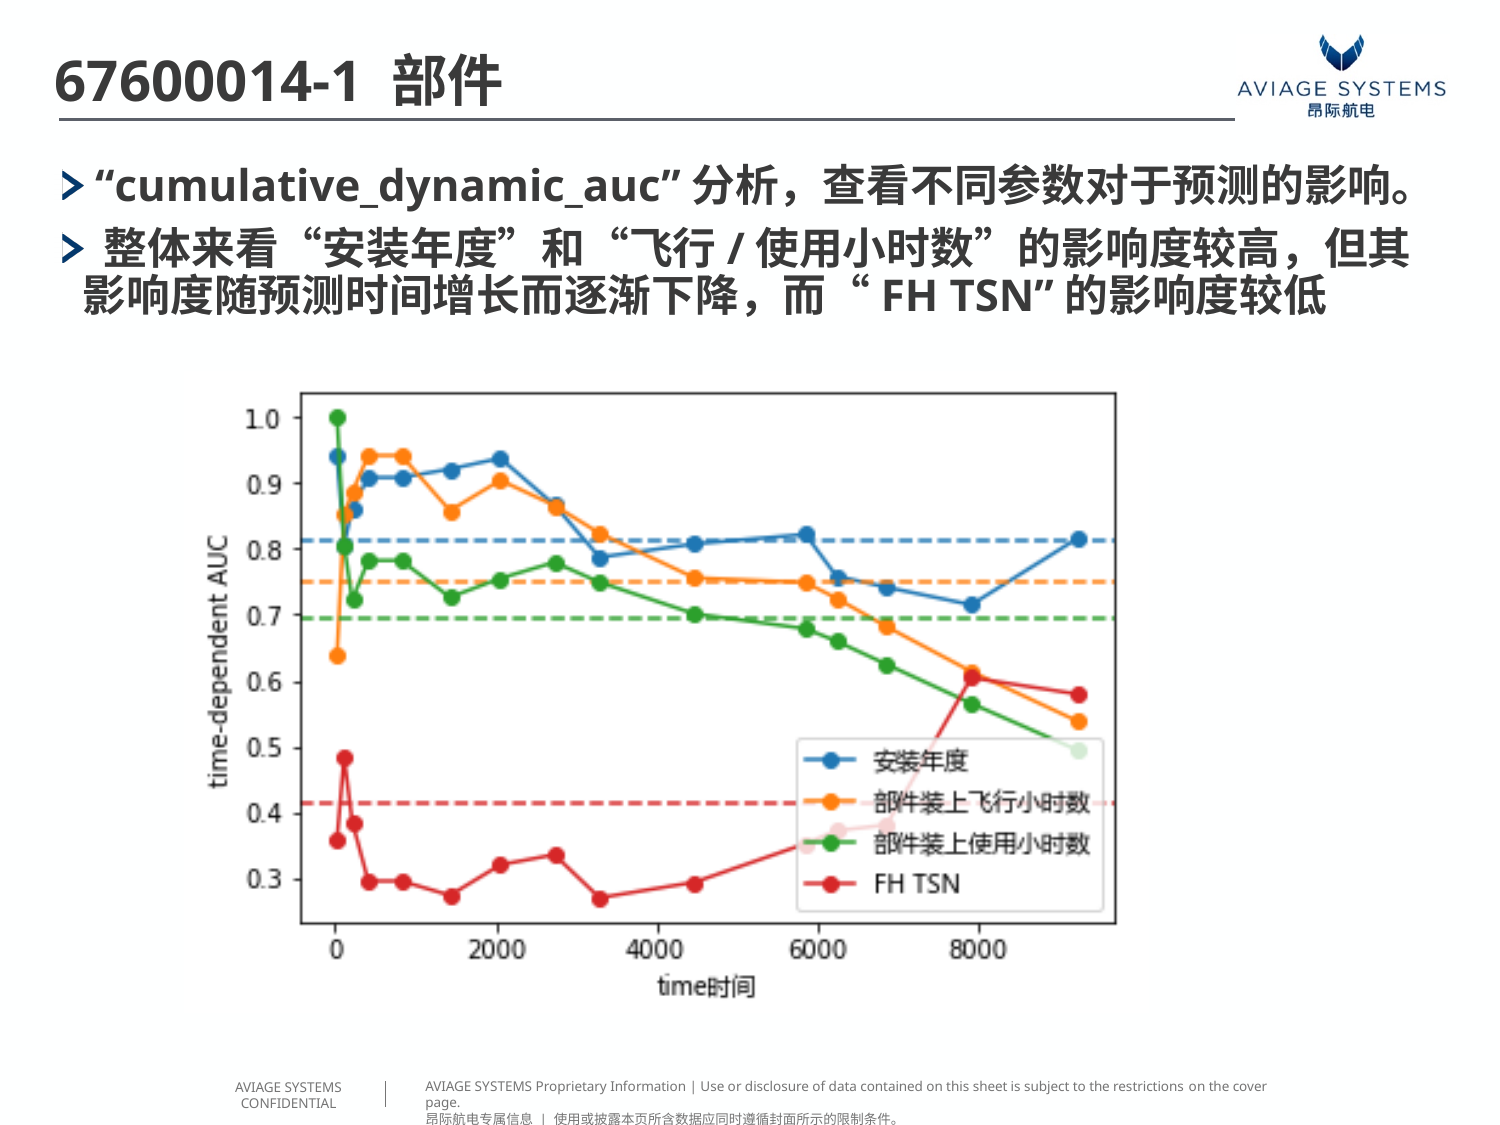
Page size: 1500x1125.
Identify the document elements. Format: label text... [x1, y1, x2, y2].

picture [1236, 34, 1450, 120]
title 67600014-1 部件 [40, 43, 1195, 122]
picture [54, 169, 84, 200]
picture [54, 232, 84, 263]
list “cumulative_dynamic_auc”分析，查看不同参数对于预测的影响。 整体来看“安装年度”和“飞行/使用小时数”的影响度较高，但其影响度随预测时间增长而逐渐下降，而“FH TSN”的影响度较低 [40, 156, 1450, 1000]
picture [183, 371, 1149, 1013]
